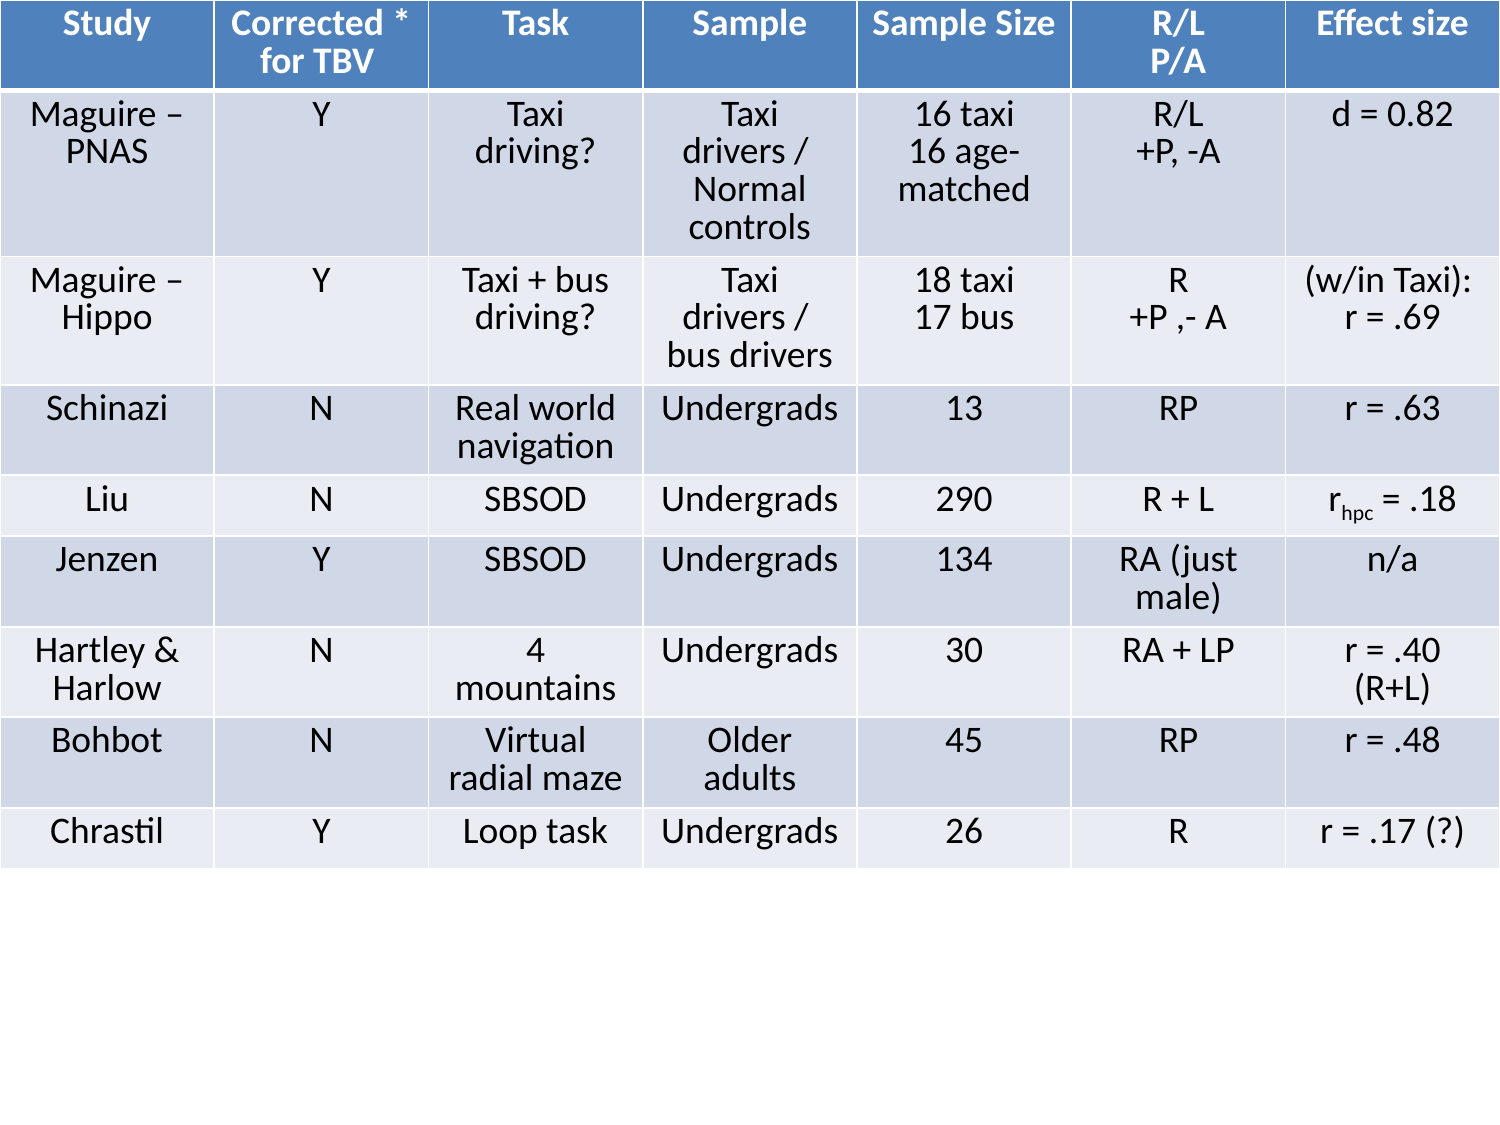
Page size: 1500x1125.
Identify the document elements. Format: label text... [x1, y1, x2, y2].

table_cell Real world navigation [429, 386, 642, 474]
table_cell Maguire –PNAS [1, 93, 213, 256]
table_cell 45 [858, 718, 1070, 807]
table_cell r = .17 (?) [1286, 809, 1499, 868]
table_header Sample [644, 1, 856, 88]
table_cell RA (just male) [1072, 537, 1285, 626]
table_cell n/a [1286, 537, 1499, 626]
table_cell RP [1072, 718, 1285, 807]
table_header Corrected * for TBV [215, 1, 428, 88]
table_cell Undergrads [644, 537, 856, 626]
table_cell SBSOD [429, 537, 642, 626]
table_cell Undergrads [644, 476, 856, 535]
table_cell R + L [1072, 476, 1285, 535]
table_cell 13 [858, 386, 1070, 474]
table_cell Bohbot [1, 718, 213, 807]
table_cell Y [215, 809, 428, 868]
table_cell 26 [858, 809, 1070, 868]
table_cell Chrastil [1, 809, 213, 868]
table_cell N [215, 386, 428, 474]
table_cell N [215, 718, 428, 807]
table_cell Virtual radial maze [429, 718, 642, 807]
table_cell Loop task [429, 809, 642, 868]
table_cell Jenzen [1, 537, 213, 626]
table_cell d = 0.82 [1286, 93, 1499, 256]
table_cell Undergrads [644, 809, 856, 868]
table_cell Undergrads [644, 628, 856, 716]
table_cell r = .63 [1286, 386, 1499, 474]
table_cell R [1072, 809, 1285, 868]
table_cell (w/in Taxi): r = .69 [1286, 257, 1499, 384]
table_header Sample Size [858, 1, 1070, 88]
table_cell 16 taxi 16 age-matched [858, 93, 1070, 256]
table_cell Maguire – Hippo [1, 257, 213, 384]
table_cell Taxi drivers / bus drivers [644, 257, 856, 384]
table_cell rhpc = .18 [1286, 476, 1499, 535]
table_header Study [1, 1, 213, 88]
table_cell Schinazi [1, 386, 213, 474]
table_cell R/L +P, -A [1072, 93, 1285, 256]
table_header Task [429, 1, 642, 88]
table_cell 30 [858, 628, 1070, 716]
table_cell 134 [858, 537, 1070, 626]
table_header R/L P/A [1072, 1, 1285, 88]
table_cell Y [215, 257, 428, 384]
table_cell N [215, 476, 428, 535]
table_cell Undergrads [644, 386, 856, 474]
table_cell Liu [1, 476, 213, 535]
table_cell RP [1072, 386, 1285, 474]
table_cell 18 taxi 17 bus [858, 257, 1070, 384]
table_cell r = .40 (R+L) [1286, 628, 1499, 716]
table_cell Taxi drivers / Normal controls [644, 93, 856, 256]
table_cell N [215, 628, 428, 716]
table_header Effect size [1286, 1, 1499, 88]
table_cell Taxi + bus driving? [429, 257, 642, 384]
table_cell 290 [858, 476, 1070, 535]
table_cell Older adults [644, 718, 856, 807]
table_cell 4 mountains [429, 628, 642, 716]
table_cell SBSOD [429, 476, 642, 535]
table_cell Y [215, 93, 428, 256]
table_cell Y [215, 537, 428, 626]
table_cell RA + LP [1072, 628, 1285, 716]
table_cell Taxi driving? [429, 93, 642, 256]
table_cell R +P ,- A [1072, 257, 1285, 384]
table_cell Hartley & Harlow [1, 628, 213, 716]
table_cell r = .48 [1286, 718, 1499, 807]
